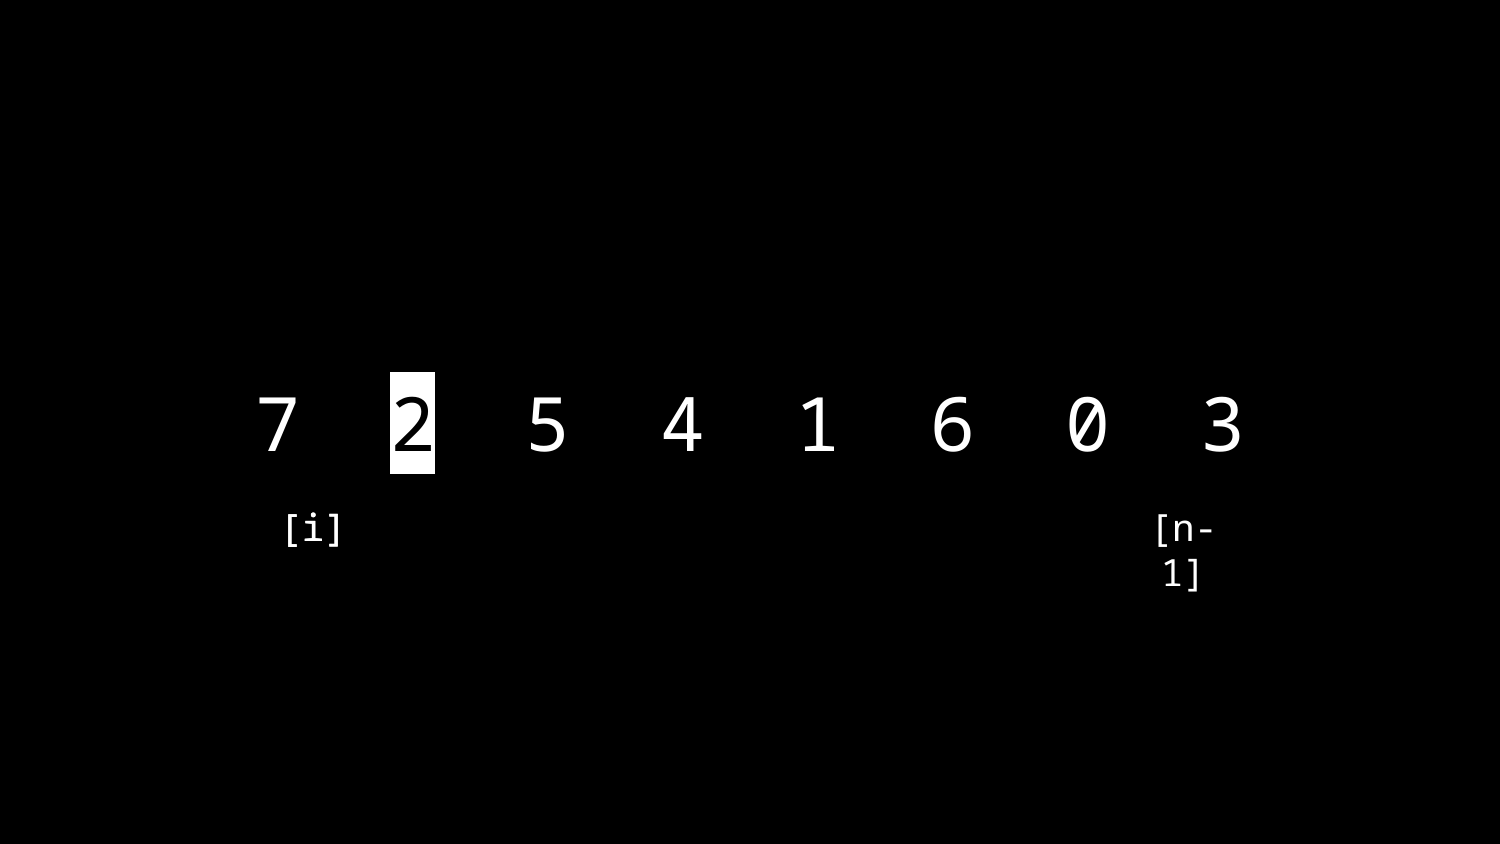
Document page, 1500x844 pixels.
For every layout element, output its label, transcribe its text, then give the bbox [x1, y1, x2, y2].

text_box [i] [255, 488, 371, 582]
title 7 2 5 4 1 6 0 3 [51, 352, 1449, 491]
text_box [n-1] [1115, 488, 1251, 582]
